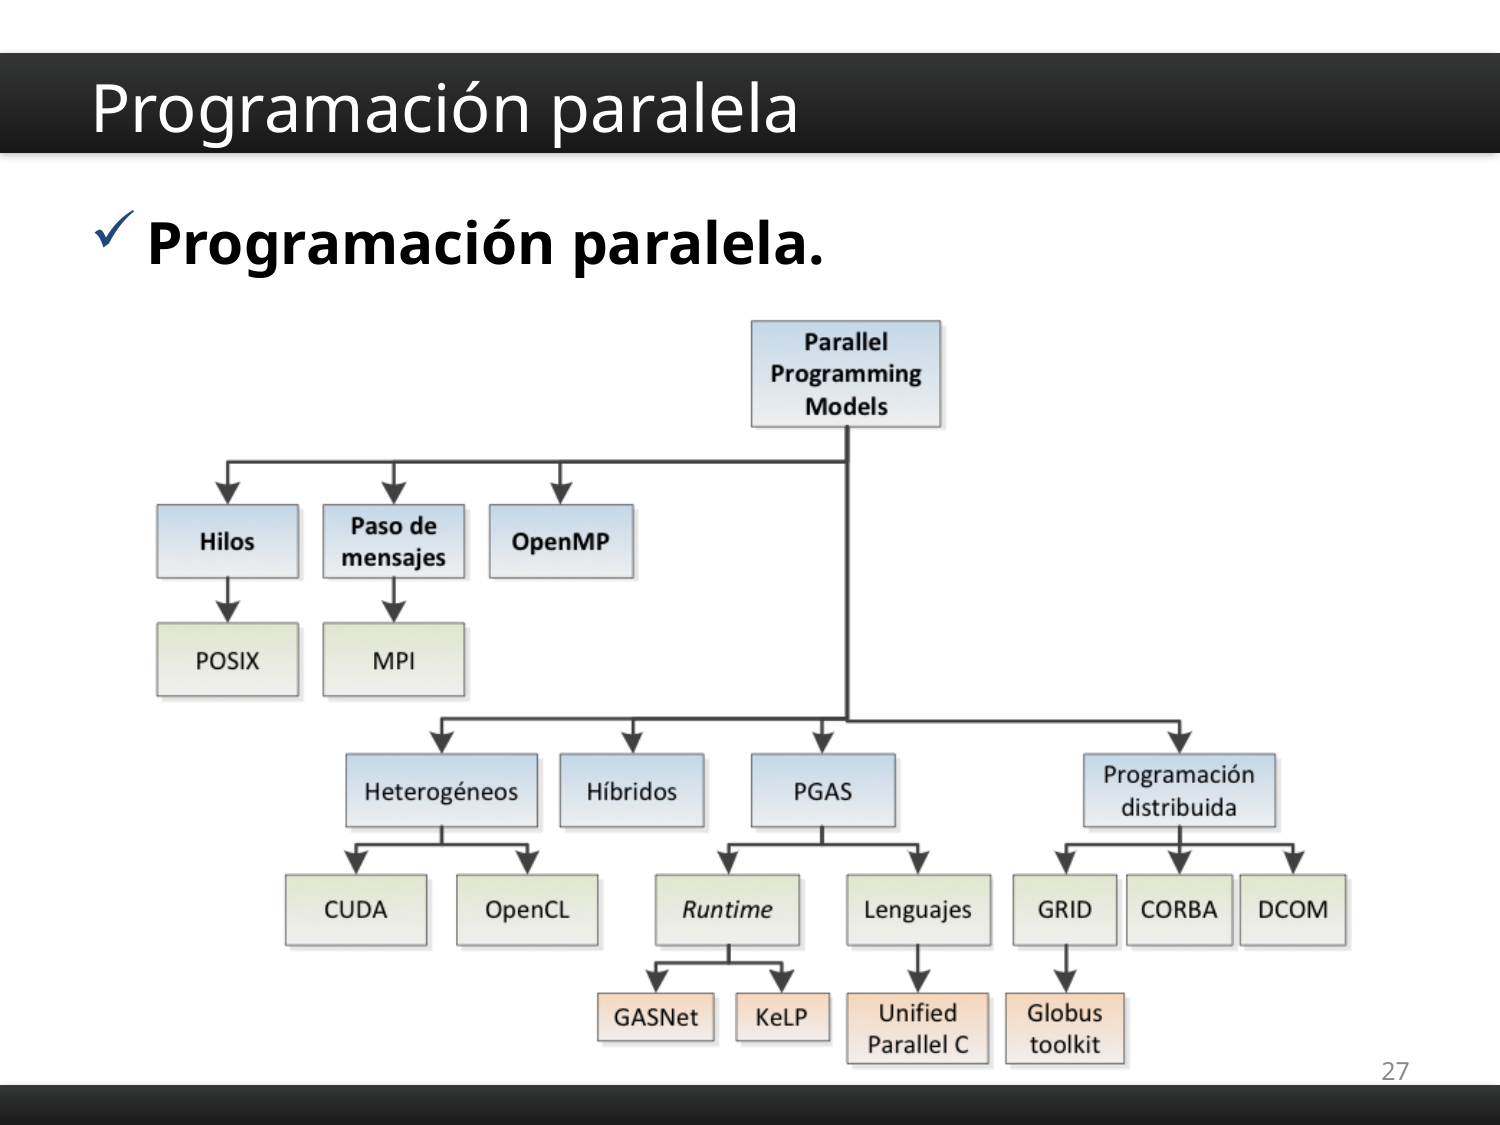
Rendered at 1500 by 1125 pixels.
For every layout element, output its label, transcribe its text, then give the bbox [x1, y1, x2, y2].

list Programación paralela. [74, 198, 1426, 1020]
slide_number 27 [1074, 1042, 1425, 1103]
title Programación paralela [74, 58, 1426, 153]
picture [143, 280, 1365, 1080]
